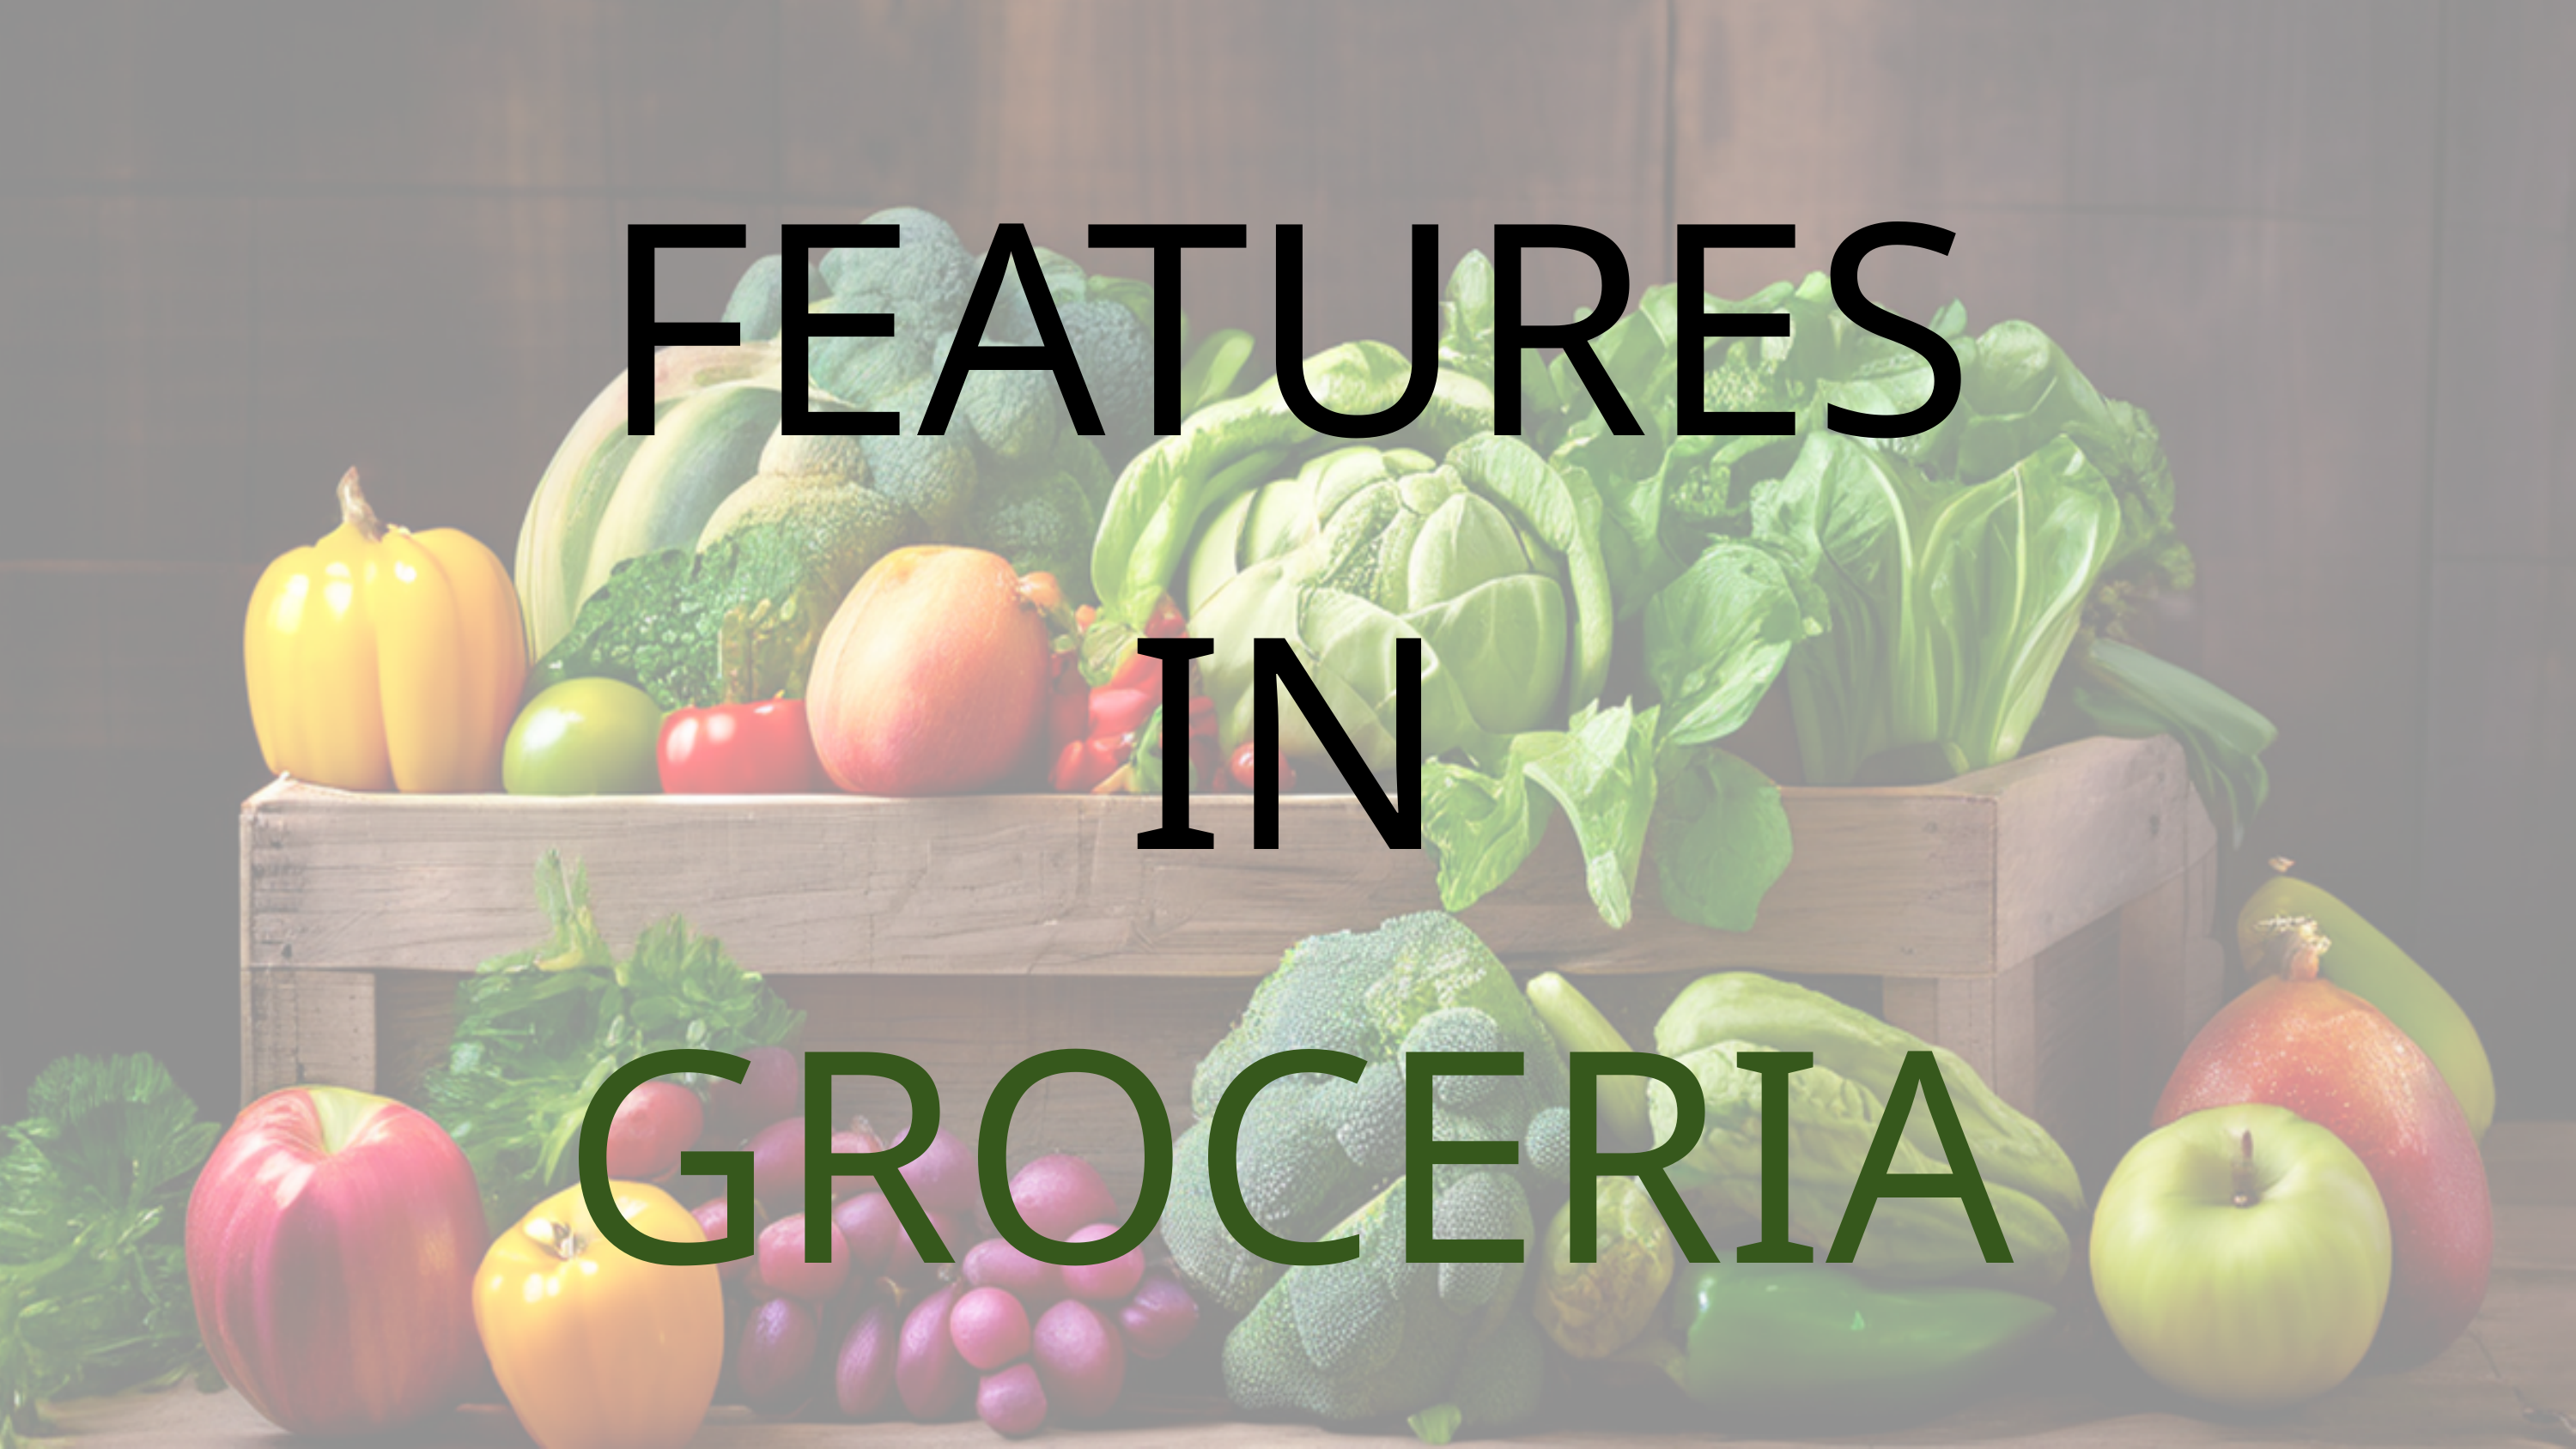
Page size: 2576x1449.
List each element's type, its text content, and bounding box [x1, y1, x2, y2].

text_box [0, 0, 2576, 1449]
text_box FEATURES IN GROCERIA [432, 82, 2144, 1323]
